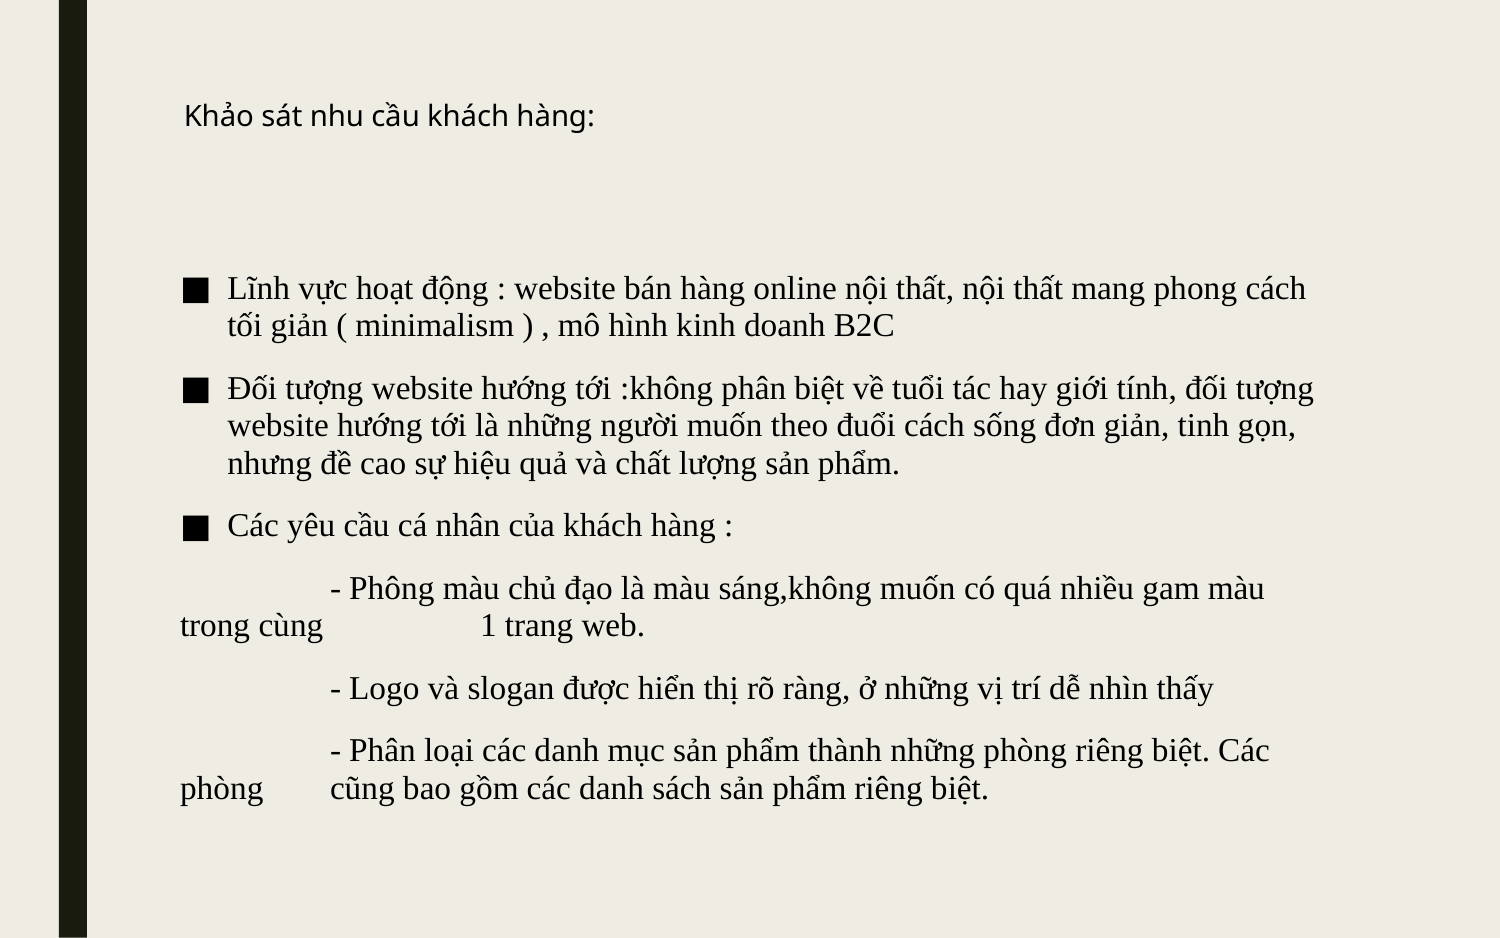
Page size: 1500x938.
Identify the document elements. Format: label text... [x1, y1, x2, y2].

title Khảo sát nhu cầu khách hàng: [168, 93, 1351, 263]
list Lĩnh vực hoạt động : website bán hàng online nội thất, nội thất mang phong cách tối giản ( minimalism ) , mô hình kinh doanh B2C Đối tượng website hướng tới :không phân biệt về tuổi tác hay giới tính, đối tượng website hướng tới là những người muốn theo đuổi cách sống đơn giản, tinh gọn, nhưng đề cao sự hiệu quả và chất lượng sản phẩm. Các yêu cầu cá nhân của khách hàng : - Phông màu chủ đạo là màu sáng,không muốn có quá nhiều gam màu trong cùng 1 trang web. - Logo và slogan được hiển thị rõ ràng, ở những vị trí dễ nhìn thấy - Phân loại các danh mục sản phẩm thành những phòng riêng biệt. Các phòng cũng bao gồm các danh sách sản phẩm riêng biệt. [168, 263, 1351, 911]
